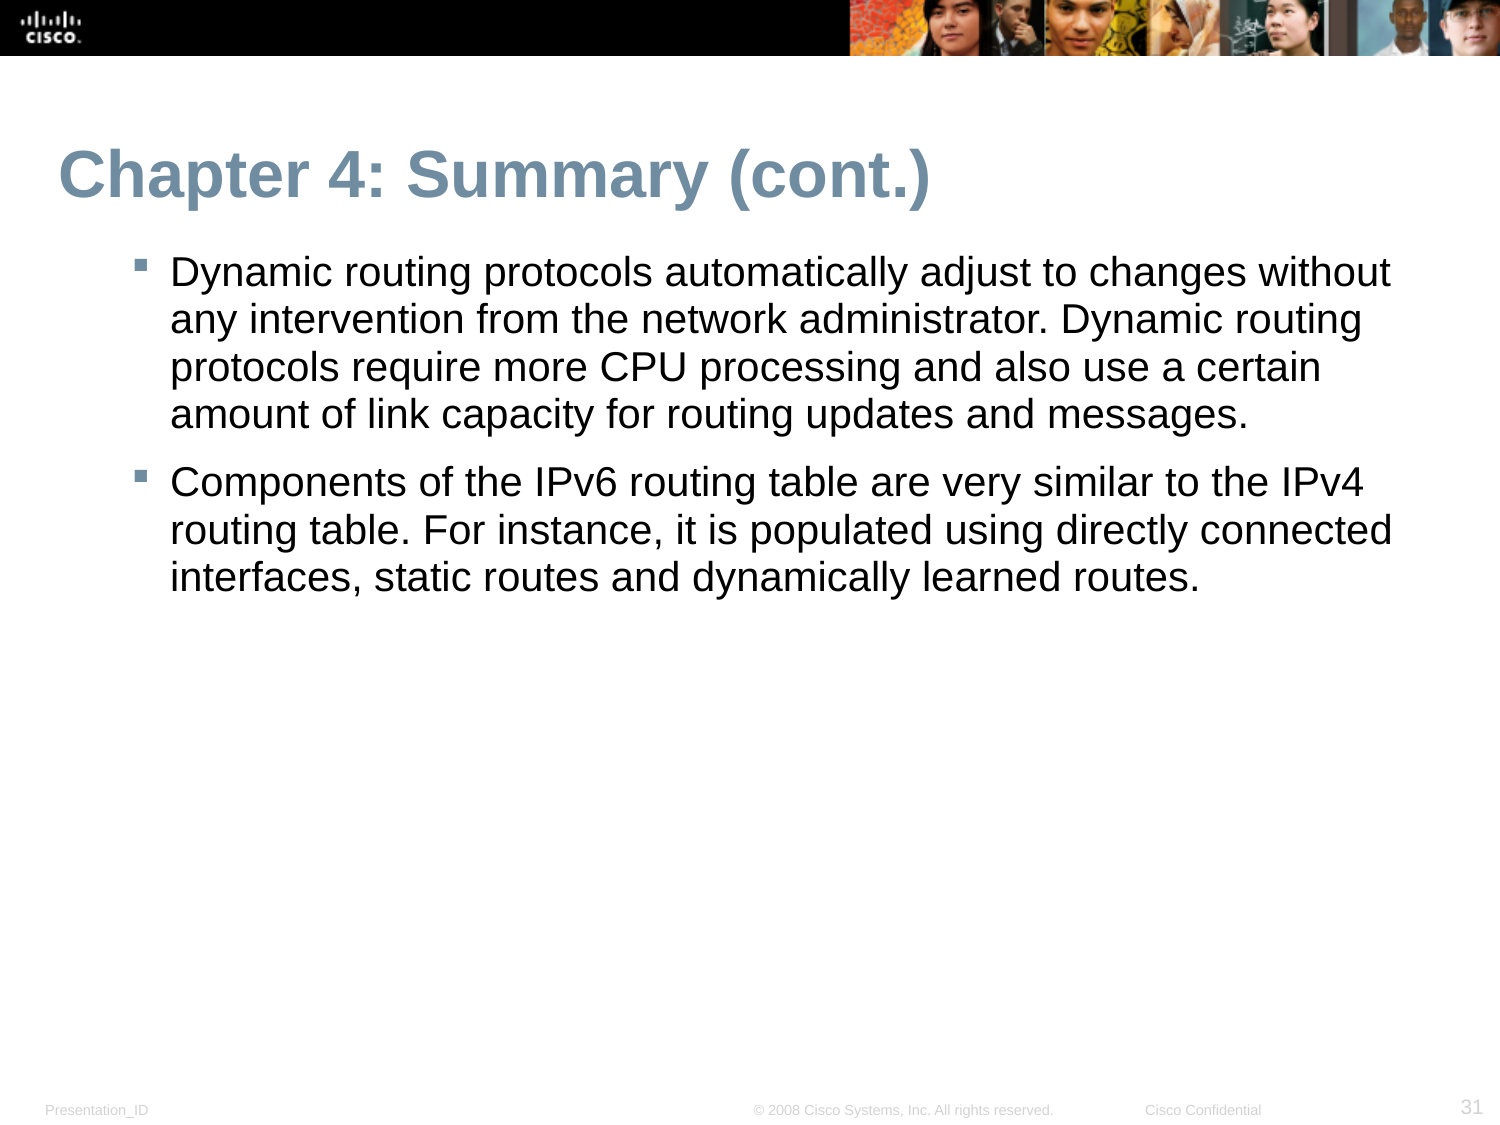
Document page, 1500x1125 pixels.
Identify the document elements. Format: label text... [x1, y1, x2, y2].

picture [0, 0, 1500, 56]
title Chapter 4: Summary (cont.) [44, 80, 1382, 219]
list Dynamic routing protocols automatically adjust to changes without any intervention from the network administrator. Dynamic routing protocols require more CPU processing and also use a certain amount of link capacity for routing updates and messages. Components of the IPv6 routing table are very similar to the IPv4 routing table. For instance, it is populated using directly connected interfaces, static routes and dynamically learned routes. [117, 241, 1453, 970]
